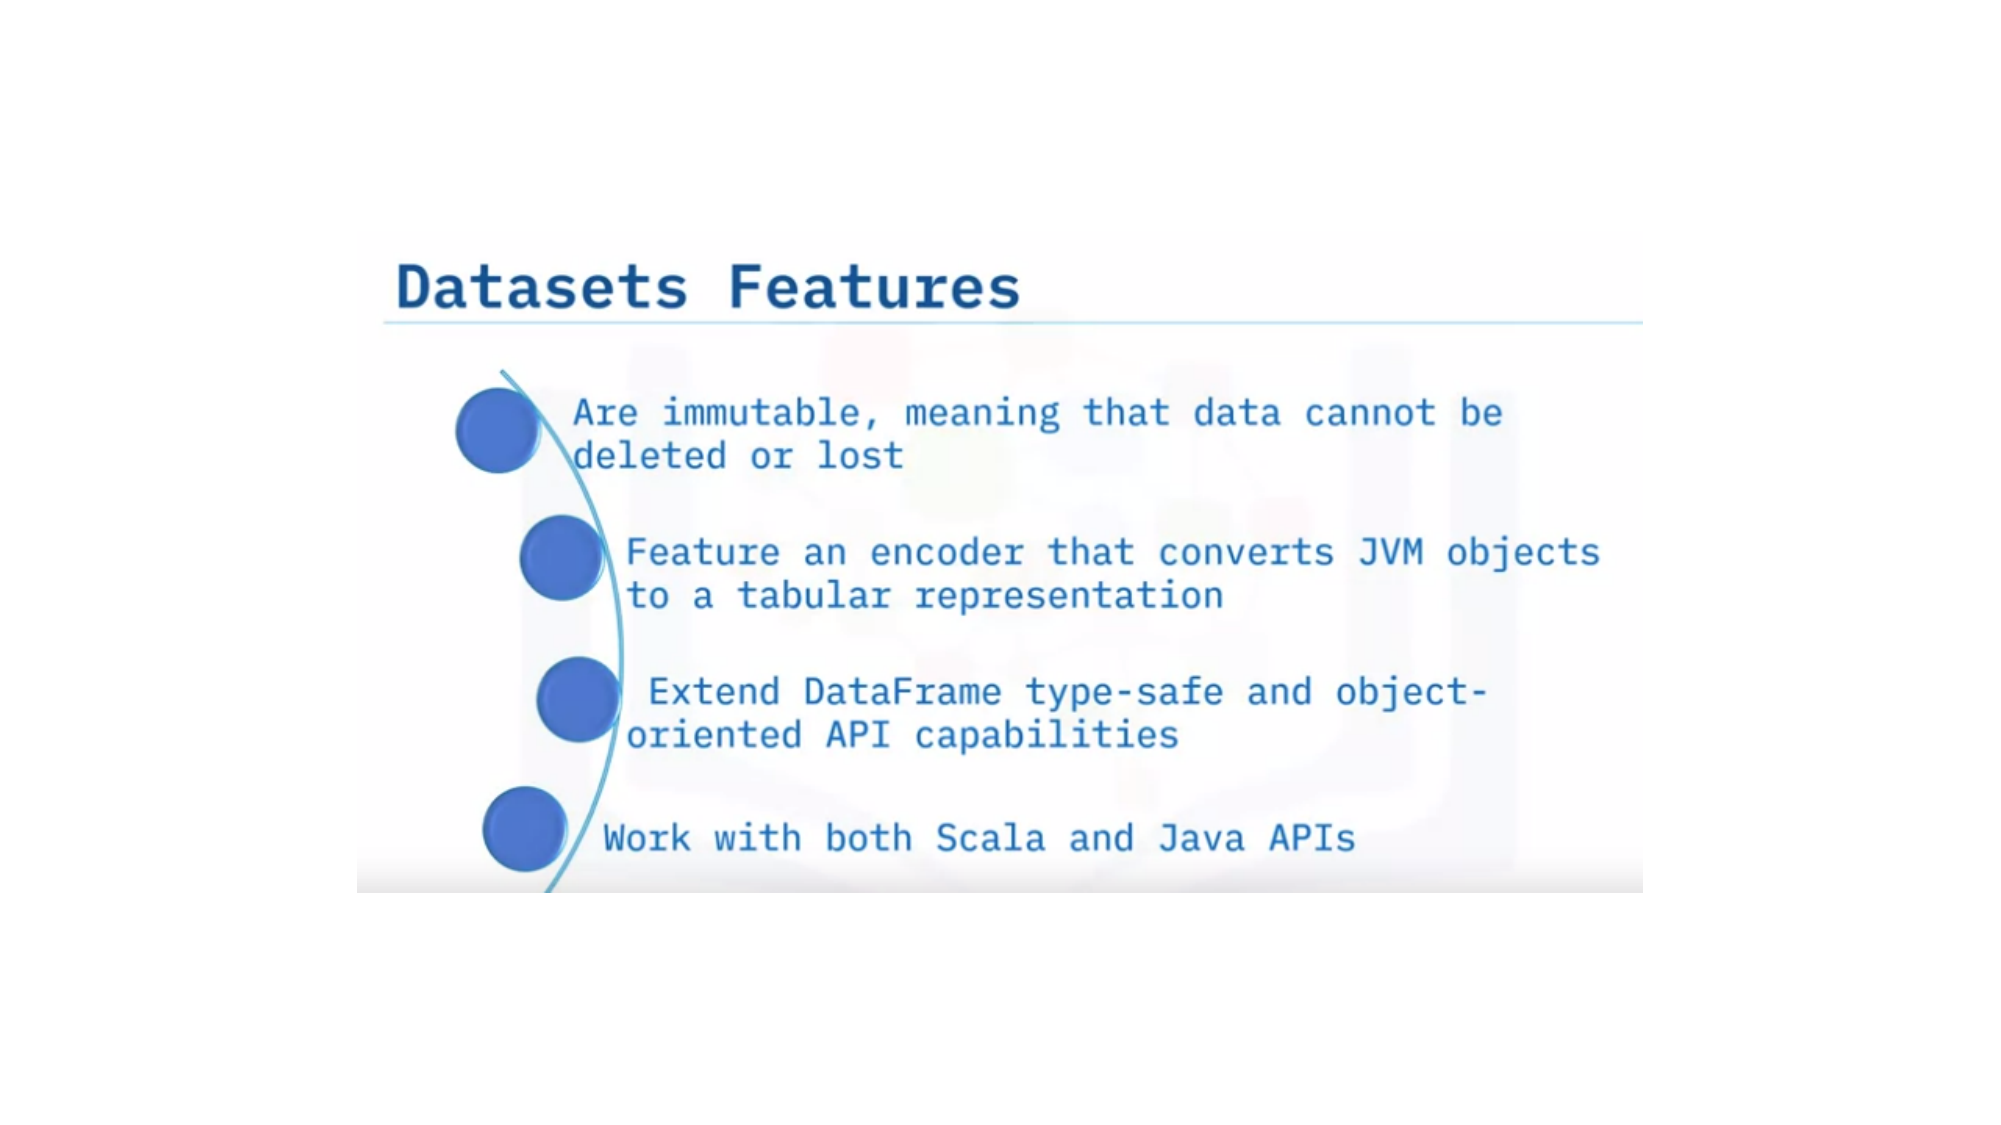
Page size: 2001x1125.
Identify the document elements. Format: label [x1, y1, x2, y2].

picture [357, 231, 1643, 893]
